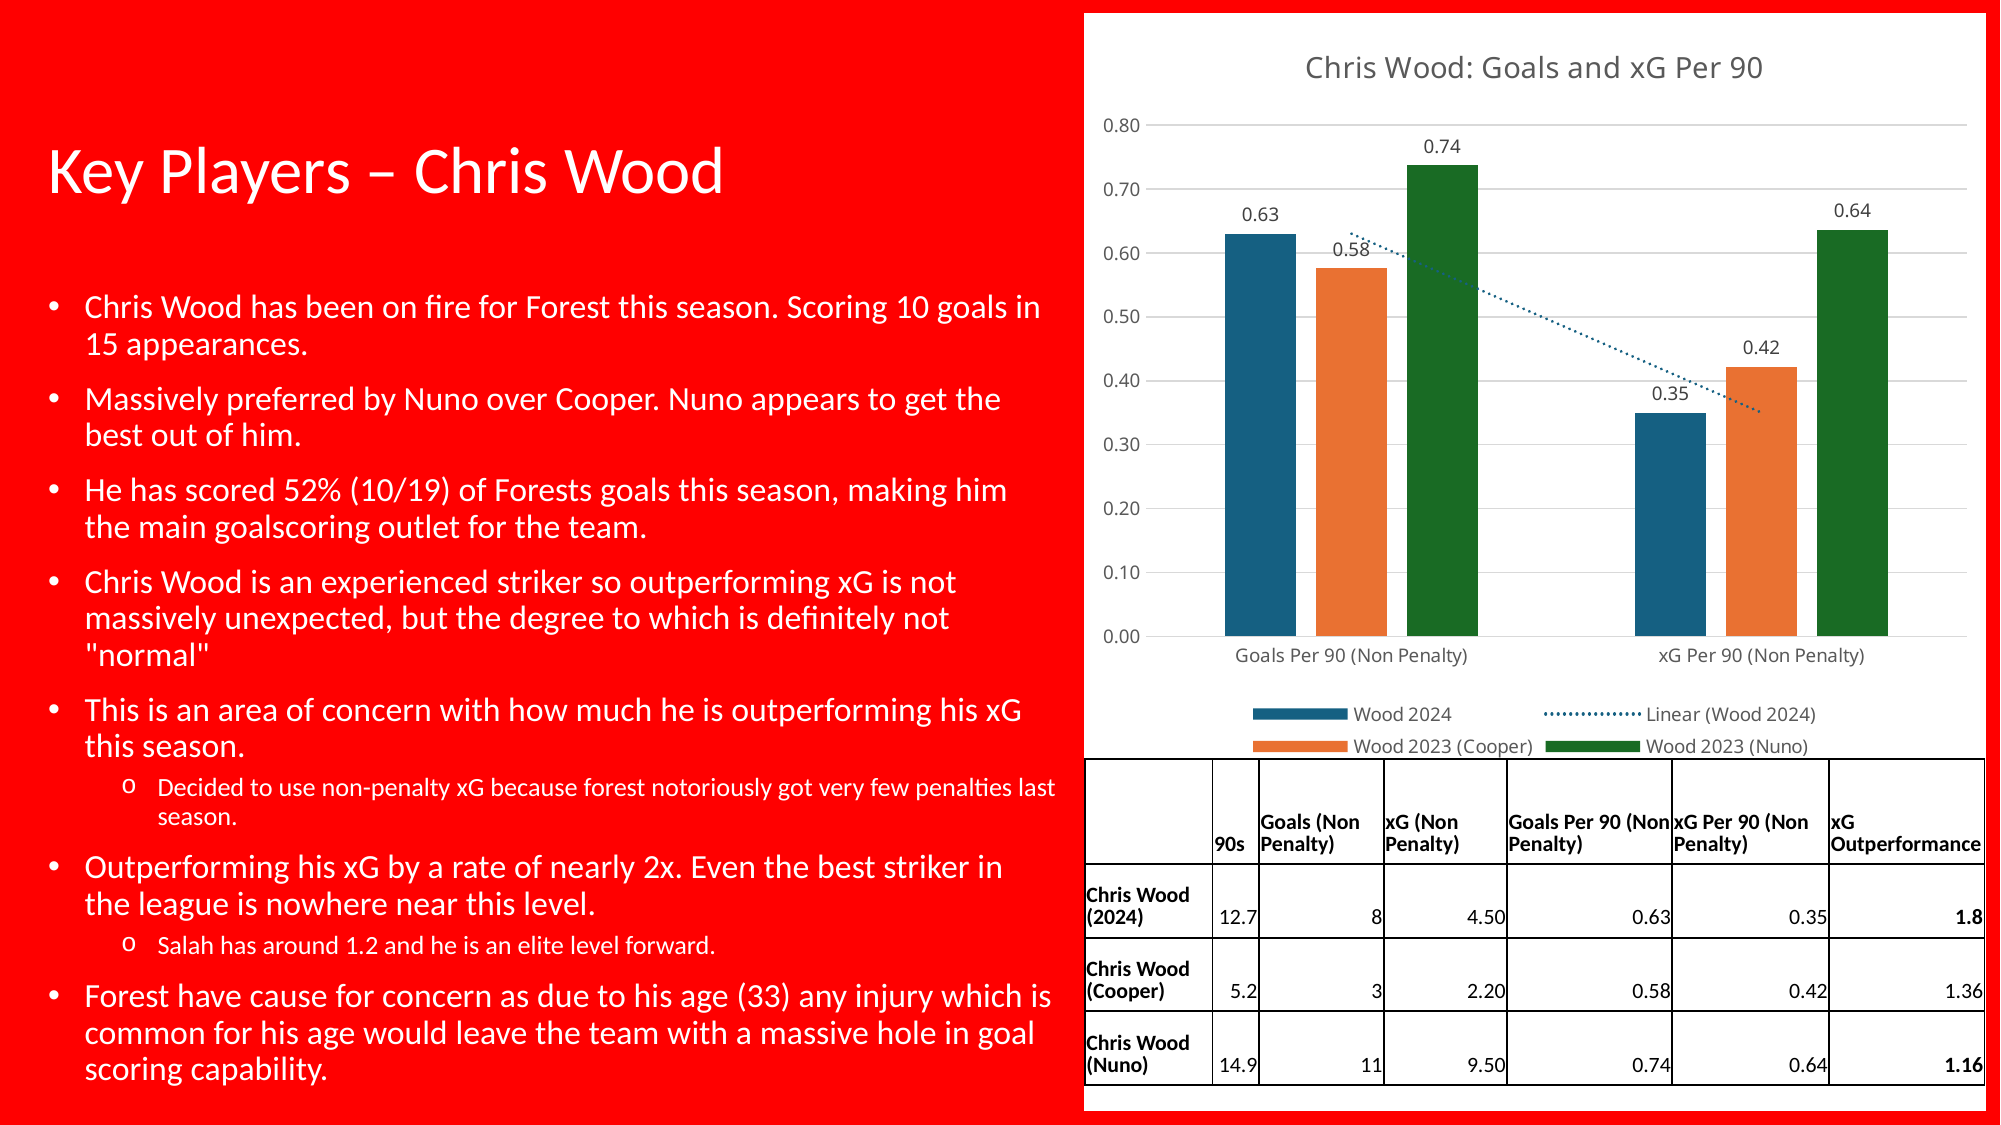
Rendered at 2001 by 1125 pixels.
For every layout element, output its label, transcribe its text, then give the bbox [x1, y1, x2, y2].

text_box Chris Wood has been on fire for Forest this season. Scoring 10 goals in 15 appearances. Massively preferred by Nuno over Cooper. Nuno appears to get the best out of him. He has scored 52% (10/19) of Forests goals this season, making him the main goalscoring outlet for the team. Chris Wood is an experienced striker so outperforming xG is not massively unexpected, but the degree to which is definitely not "normal" This is an area of concern with how much he is outperforming his xG this season. Decided to use non-penalty xG because forest notoriously got very few penalties last season. Outperforming his xG by a rate of nearly 2x. Even the best striker in the league is nowhere near this level. Salah has around 1.2 and he is an elite level forward. Forest have cause for concern as due to his age (33) any injury which is common for his age would leave the team with a massive hole in goal scoring capability. [33, 282, 1072, 1102]
table_cell 8 [1260, 865, 1383, 937]
table_cell 5.2 [1213, 939, 1258, 1010]
table_header 90s [1213, 767, 1258, 863]
table_cell 9.50 [1385, 1012, 1506, 1084]
table_cell 4.50 [1385, 865, 1506, 937]
table_header Goals (Non Penalty) [1260, 767, 1383, 863]
table_header xG (Non Penalty) [1385, 767, 1506, 863]
table_header xG Outperformance [1830, 767, 1984, 863]
chart [1084, 15, 1986, 767]
table_cell Chris Wood (Nuno) [1086, 1012, 1212, 1084]
table_cell 2.20 [1385, 939, 1506, 1010]
table_cell 0.63 [1508, 865, 1671, 937]
table_cell 1.16 [1830, 1012, 1984, 1084]
table_cell Chris Wood (Cooper) [1086, 939, 1212, 1010]
table_cell Chris Wood (2024) [1086, 865, 1212, 937]
table_header Goals Per 90 (Non Penalty) [1508, 767, 1671, 863]
table_header xG Per 90 (Non Penalty) [1673, 767, 1828, 863]
text_box [1084, 767, 1986, 1111]
table_cell 0.58 [1508, 939, 1671, 1010]
table_cell 0.74 [1508, 1012, 1671, 1084]
table_cell 3 [1260, 939, 1383, 1010]
table_cell 1.36 [1830, 939, 1984, 1010]
table_cell 12.7 [1213, 865, 1258, 937]
table_cell 0.42 [1673, 939, 1828, 1010]
table_cell 1.8 [1830, 865, 1984, 937]
table_cell 0.64 [1673, 1012, 1828, 1084]
table_header [1086, 767, 1212, 863]
table_cell 14.9 [1213, 1012, 1258, 1084]
table_cell 11 [1260, 1012, 1383, 1084]
text_box Key Players – Chris Wood [33, 63, 744, 282]
table_cell 0.35 [1673, 865, 1828, 937]
